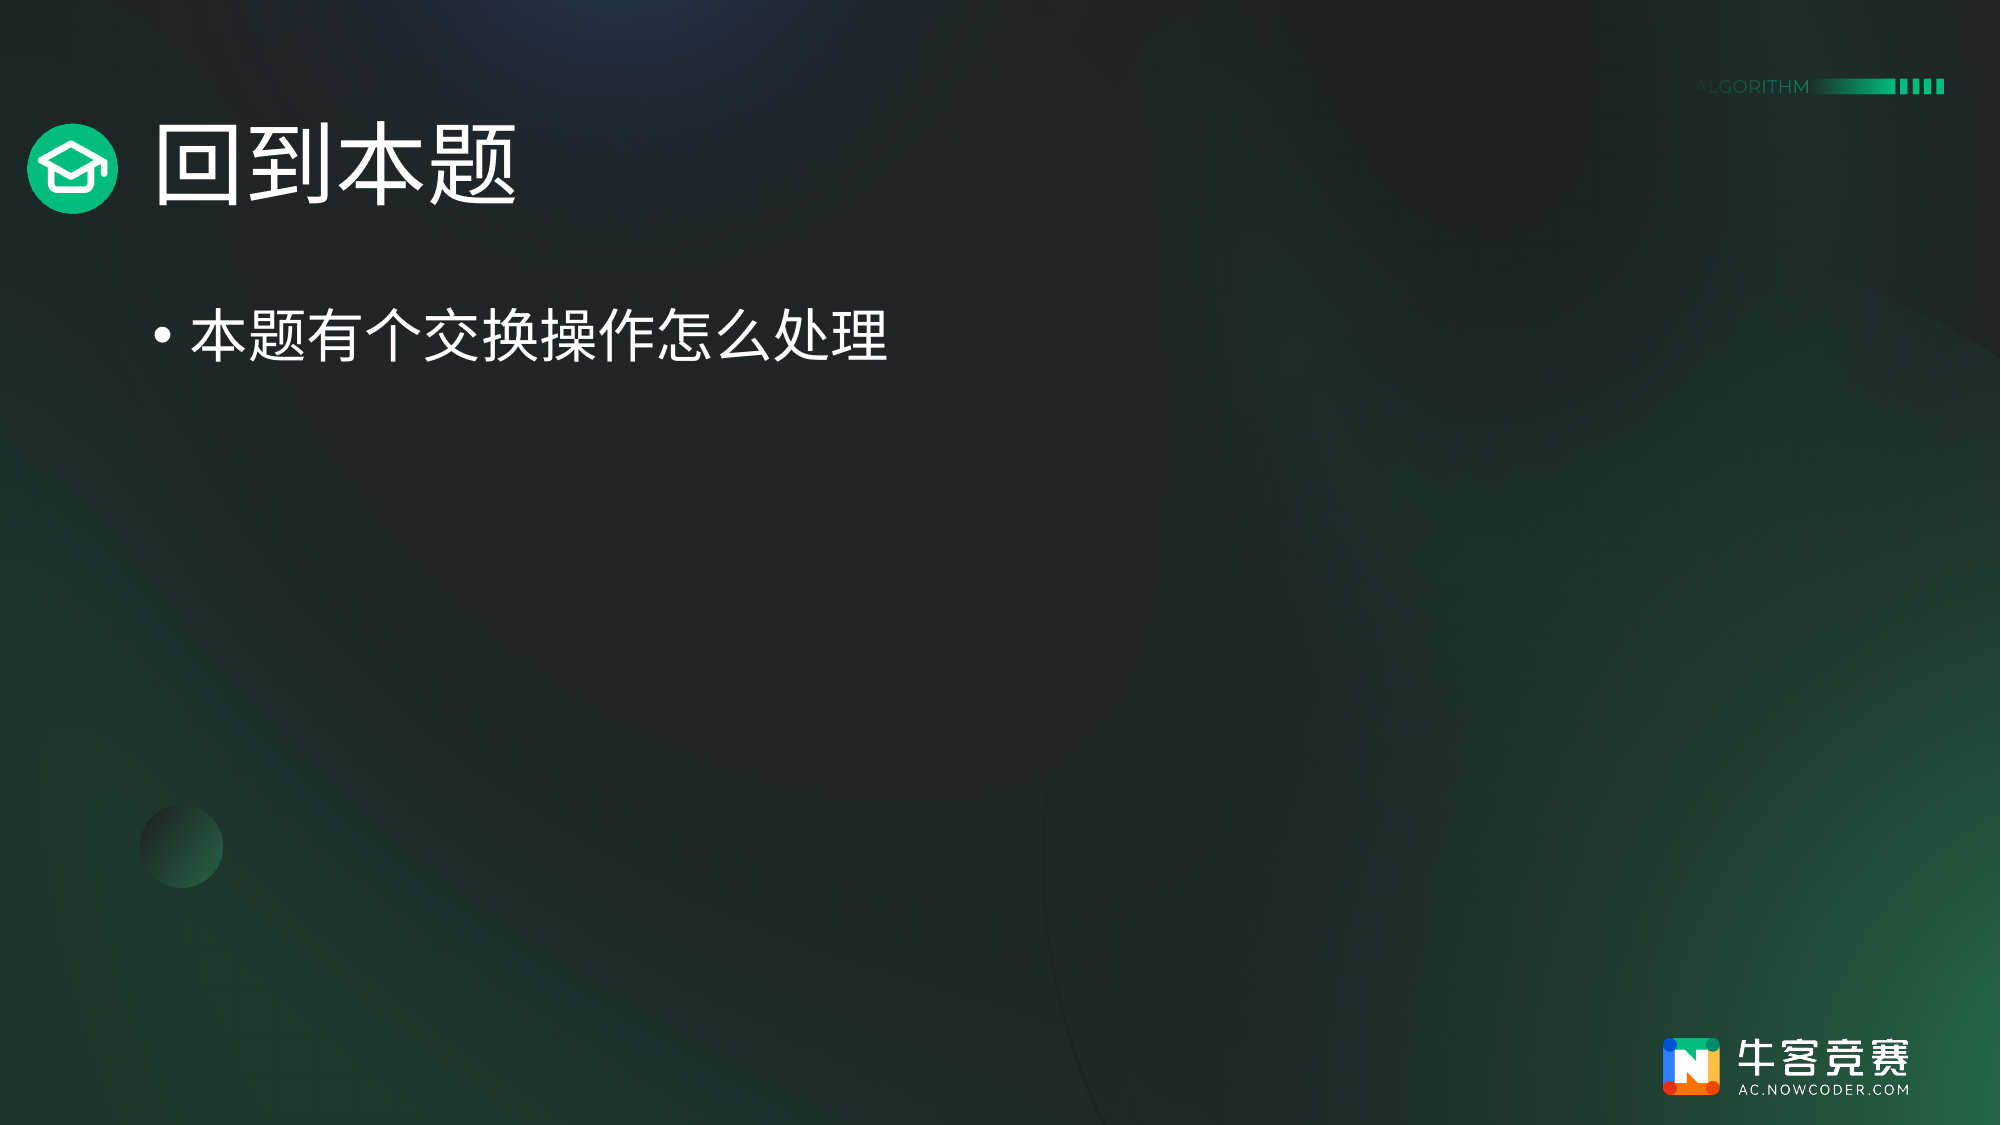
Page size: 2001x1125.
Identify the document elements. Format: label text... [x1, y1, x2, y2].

title 回到本题 [137, 59, 1863, 278]
picture [0, 0, 2000, 1125]
list 本题有个交换操作怎么处理 [137, 299, 1863, 1014]
